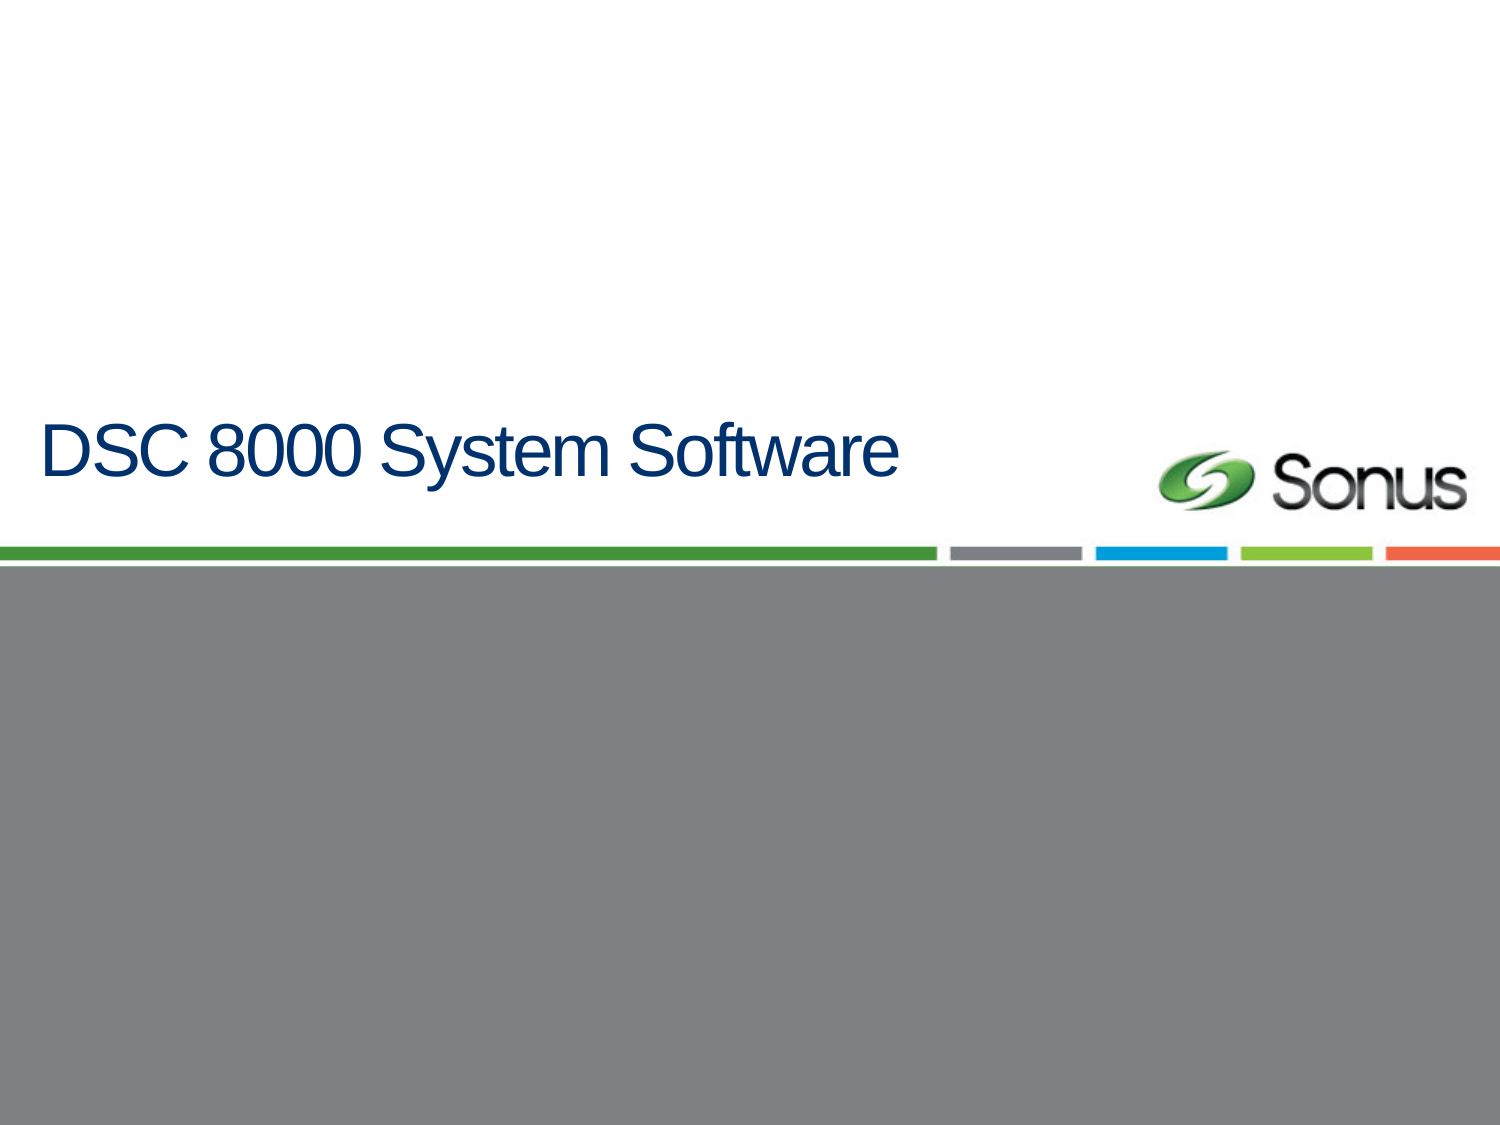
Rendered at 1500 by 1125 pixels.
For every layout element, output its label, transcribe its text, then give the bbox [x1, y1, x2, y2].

picture [0, 0, 1500, 567]
title DSC 8000 System Software [24, 374, 1001, 526]
